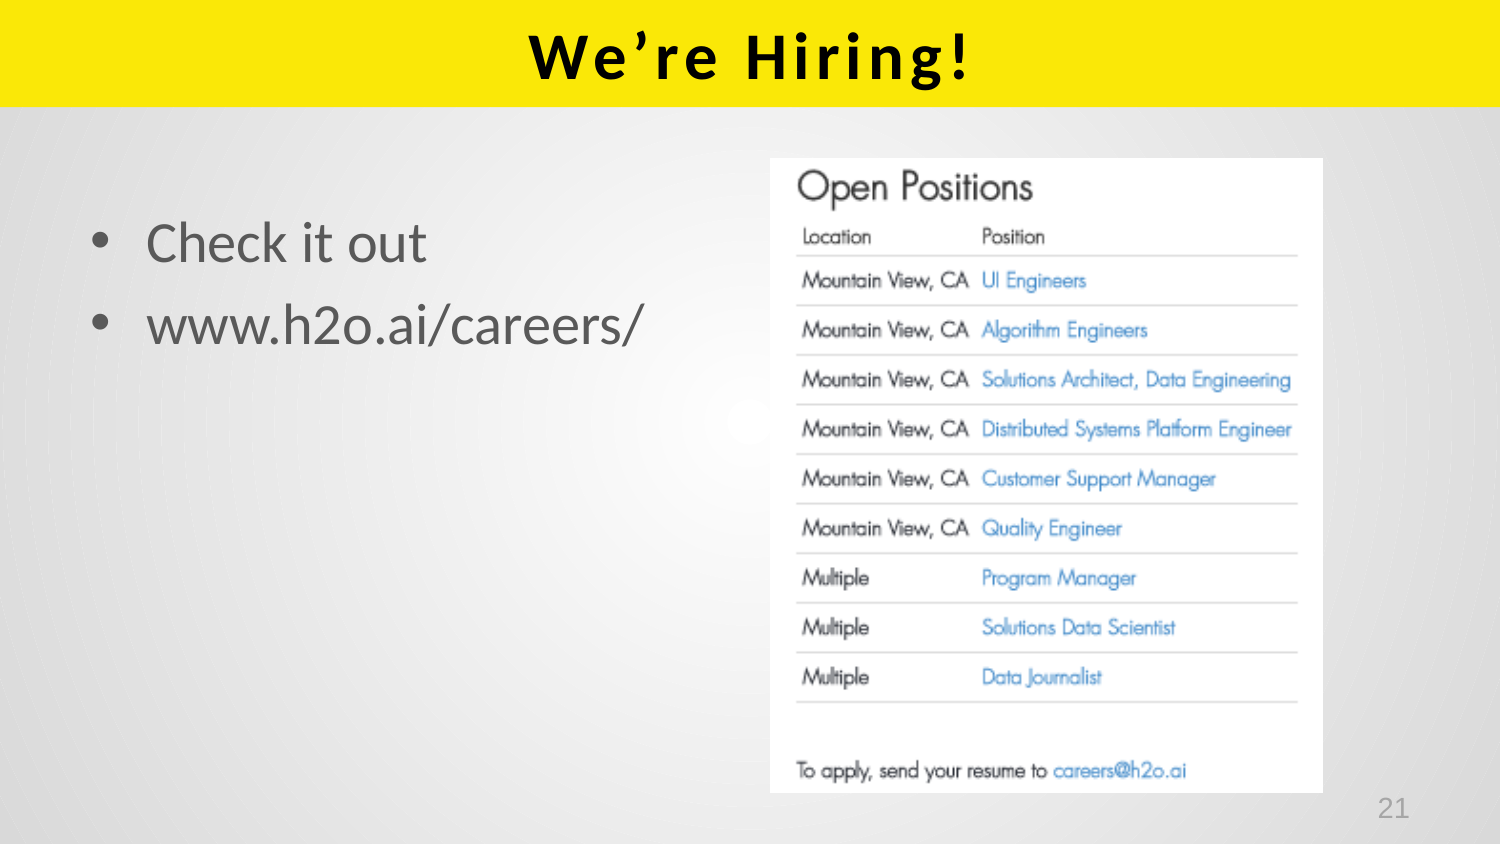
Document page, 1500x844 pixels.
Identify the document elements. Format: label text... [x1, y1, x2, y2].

list Check it out www.h2o.ai/careers/ [75, 196, 738, 754]
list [770, 158, 1324, 793]
slide_number 21 [1074, 782, 1425, 827]
title We’re Hiring! [75, 0, 1425, 108]
